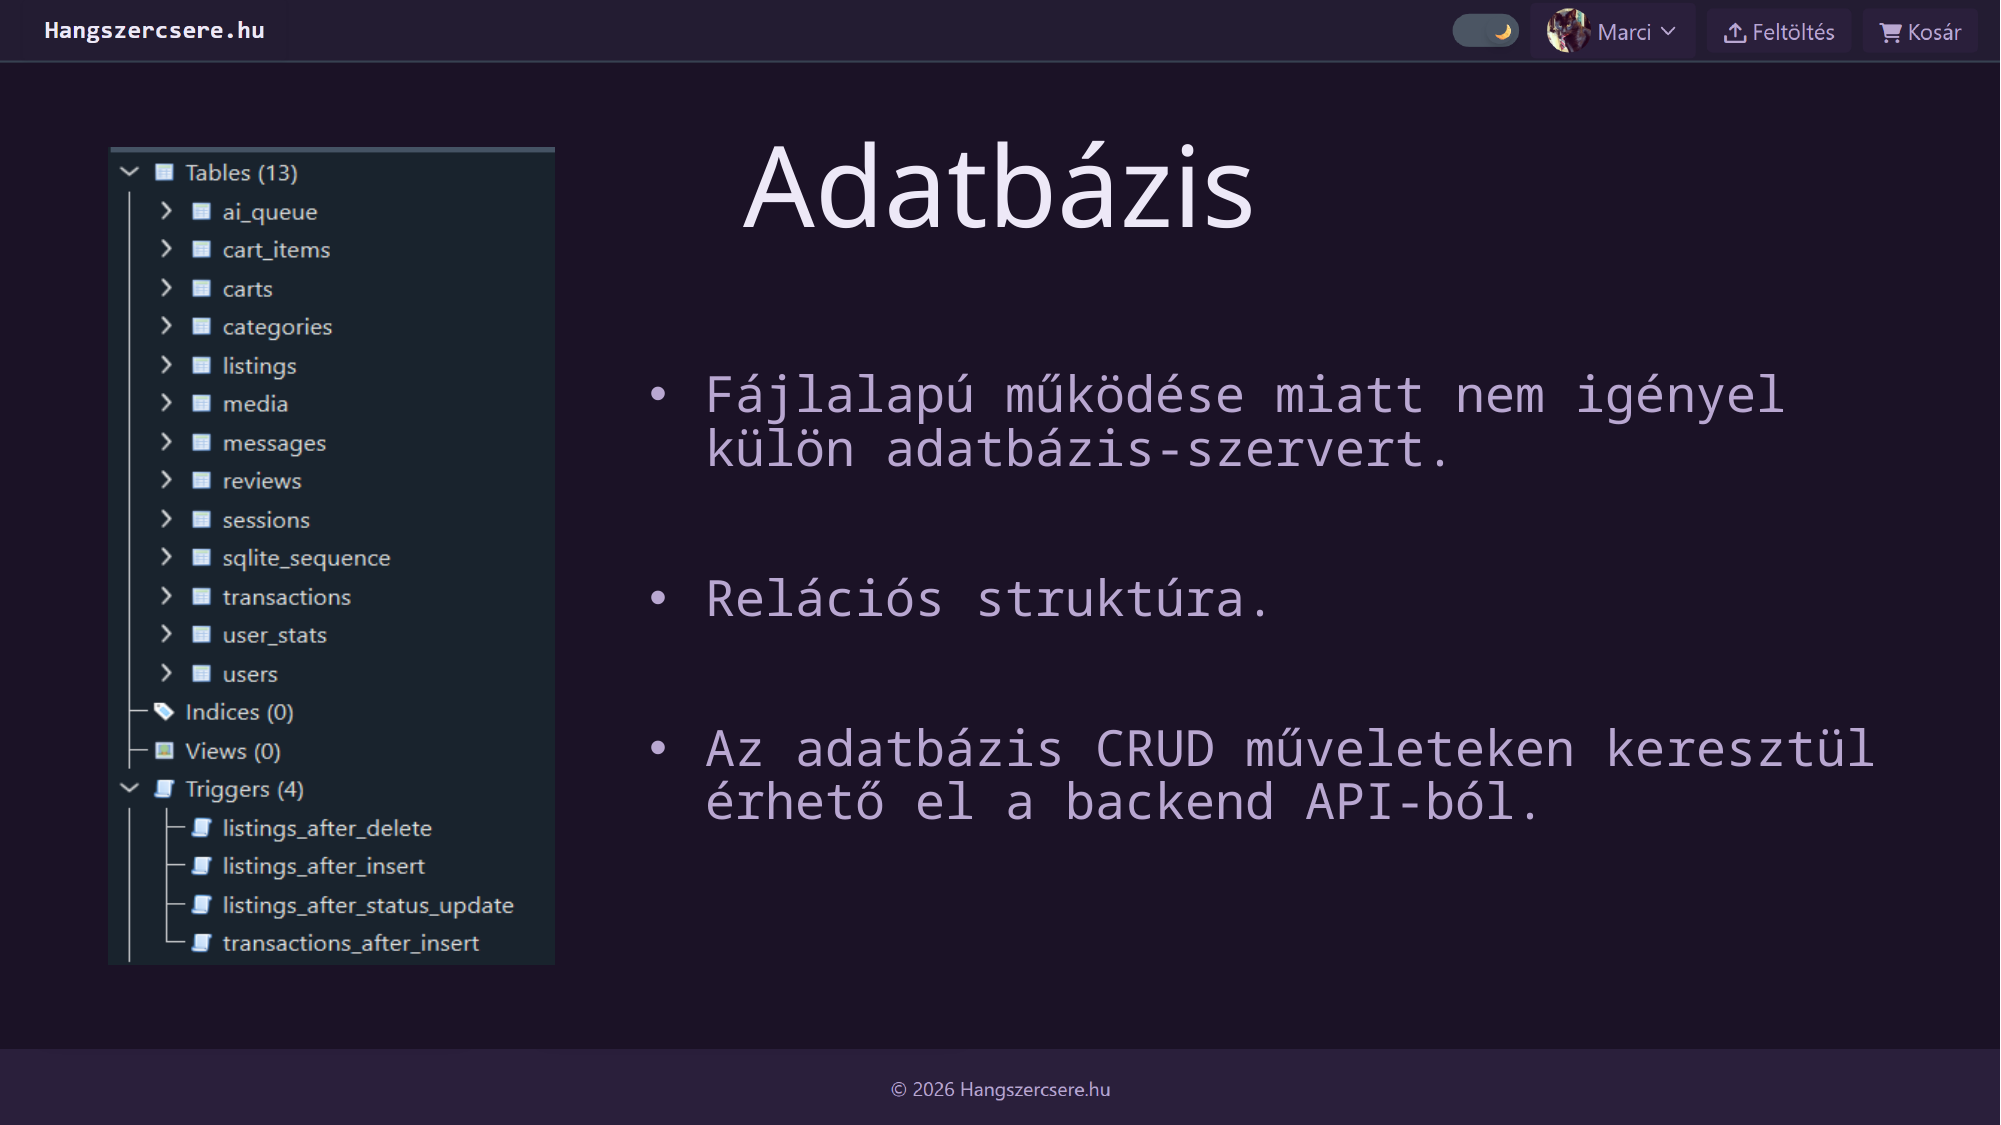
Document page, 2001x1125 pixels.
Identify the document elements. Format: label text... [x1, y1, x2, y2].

subtitle Fájlalapú működése miatt nem igényel külön adatbázis-szervert. Relációs struktúra. Az adatbázis CRUD műveleteken keresztül érhető el a backend API-ból. [634, 362, 1967, 923]
title Adatbázis [249, 99, 1750, 260]
picture [0, 0, 2000, 63]
picture [0, 1049, 2000, 1125]
picture [108, 147, 555, 965]
